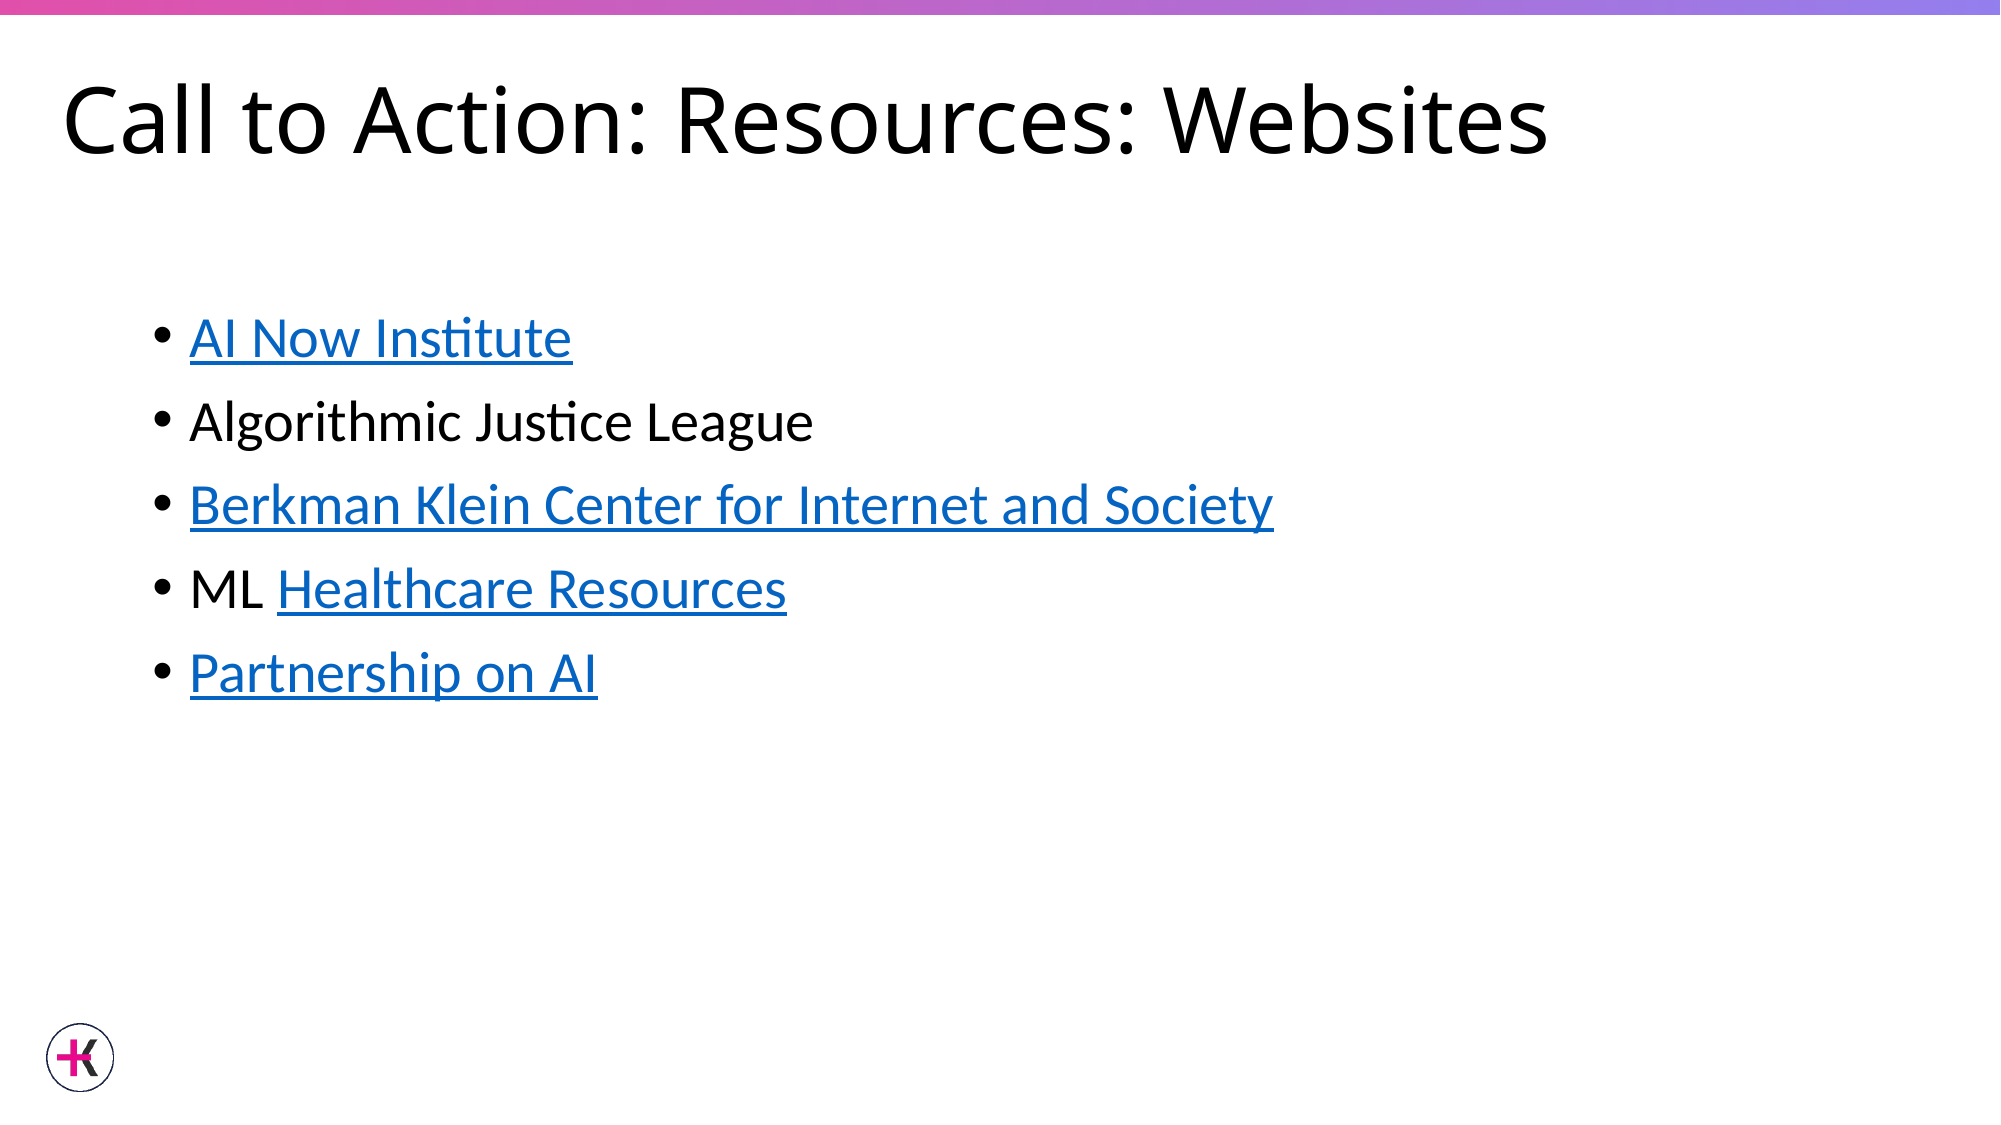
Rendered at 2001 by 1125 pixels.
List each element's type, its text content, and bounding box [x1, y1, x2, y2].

text_box AI Now Institute Algorithmic Justice League Berkman Klein Center for Internet and Society ML Healthcare Resources Partnership on AI [137, 299, 1397, 1014]
picture [0, 0, 2000, 15]
picture [46, 1023, 114, 1092]
title Call to Action: Resources: Websites [46, 15, 1772, 233]
